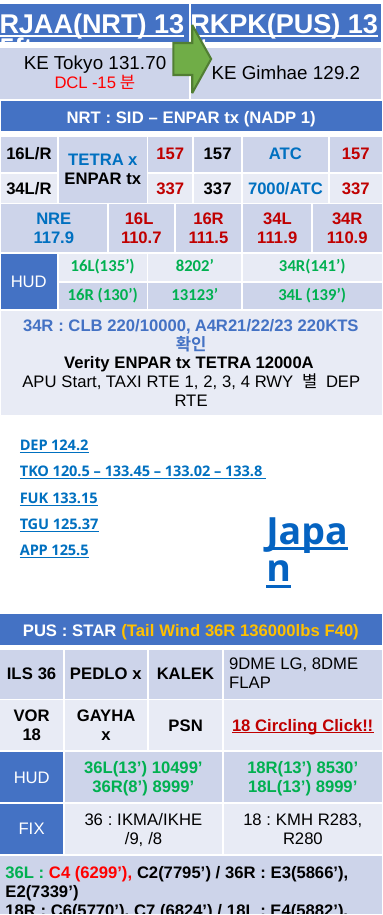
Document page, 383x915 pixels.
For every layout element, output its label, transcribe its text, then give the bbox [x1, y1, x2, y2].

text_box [173, 24, 212, 94]
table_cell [59, 254, 147, 281]
table_cell 7000/ATC [243, 174, 328, 203]
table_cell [65, 700, 147, 750]
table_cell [224, 752, 382, 802]
table_cell 337 [148, 174, 192, 203]
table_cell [149, 650, 222, 699]
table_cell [65, 752, 222, 802]
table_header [0, 614, 382, 645]
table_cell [0, 700, 63, 750]
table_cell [243, 283, 382, 309]
table_cell TETRA x ENPAR tx [59, 137, 147, 203]
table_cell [191, 48, 381, 99]
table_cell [0, 48, 189, 99]
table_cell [59, 283, 147, 309]
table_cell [65, 804, 222, 854]
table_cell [148, 283, 241, 309]
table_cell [224, 650, 382, 699]
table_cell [148, 254, 241, 281]
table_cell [65, 650, 147, 699]
table_cell 157 [330, 137, 382, 172]
table_cell 157 [148, 137, 192, 172]
table_cell ATC [243, 137, 328, 172]
table_cell 157 [194, 137, 241, 172]
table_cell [0, 752, 63, 802]
table_cell 16L/R [1, 137, 57, 172]
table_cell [224, 804, 382, 854]
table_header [191, 4, 381, 42]
table_header NRT : SID – ENPAR tx (NADP 1) [1, 101, 382, 131]
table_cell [149, 700, 222, 750]
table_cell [243, 254, 382, 281]
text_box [5, 421, 372, 565]
table_cell 34R 110.9 [313, 204, 382, 252]
table_cell NRE 117.9 [1, 204, 107, 252]
table_cell 34L 111.9 [243, 204, 311, 252]
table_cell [1, 254, 57, 309]
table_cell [224, 700, 382, 750]
table_cell 16L 110.7 [109, 204, 174, 252]
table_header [0, 4, 189, 42]
table_cell 34L/R [1, 174, 57, 203]
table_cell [0, 804, 63, 854]
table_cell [0, 650, 63, 699]
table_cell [1, 311, 382, 415]
table_cell 337 [194, 174, 241, 203]
table_cell 16R 111.5 [176, 204, 241, 252]
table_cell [0, 856, 382, 914]
table_cell 337 [330, 174, 382, 203]
